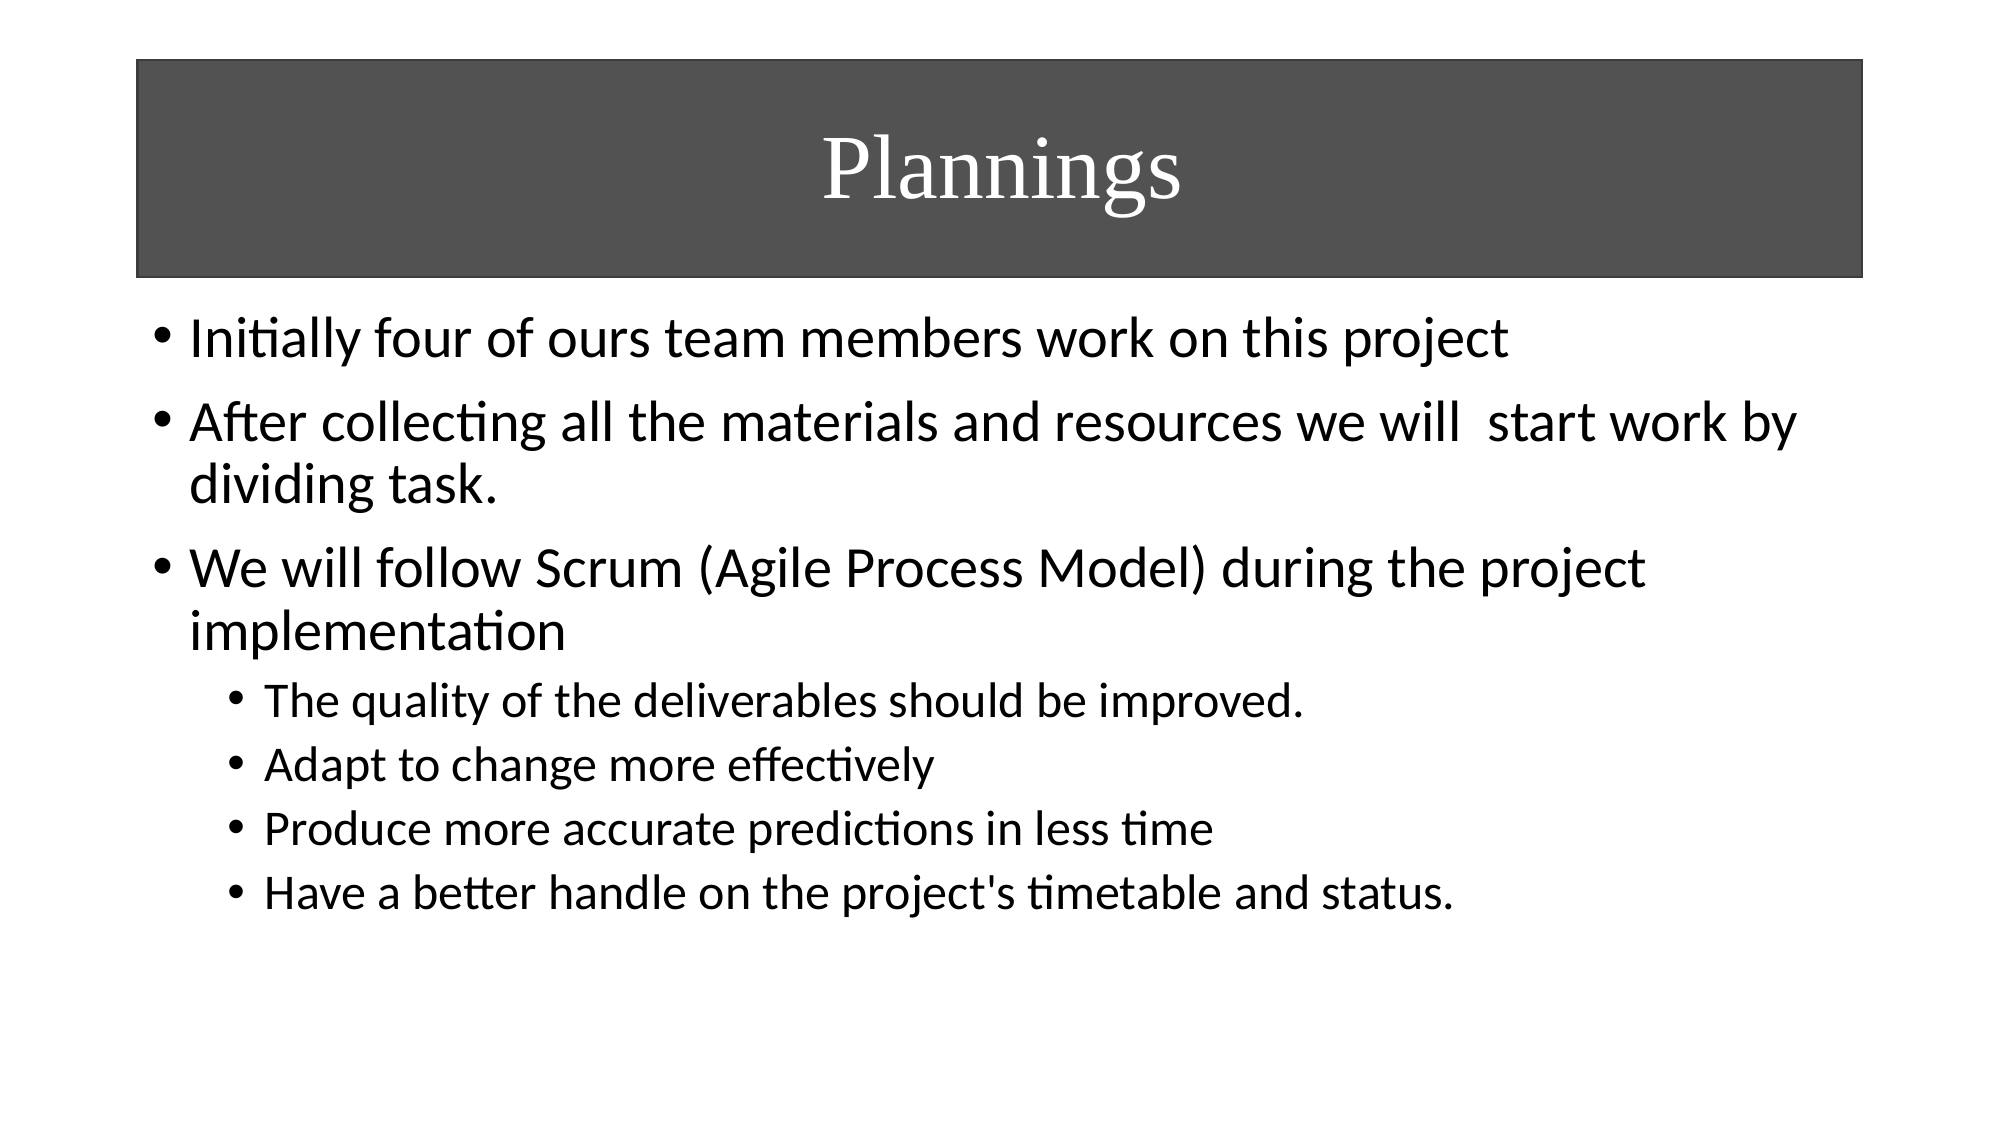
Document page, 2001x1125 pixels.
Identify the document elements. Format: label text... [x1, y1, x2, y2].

list Initially four of ours team members work on this project After collecting all the materials and resources we will start work by dividing task. We will follow Scrum (Agile Process Model) during the project implementation The quality of the deliverables should be improved. Adapt to change more effectively Produce more accurate predictions in less time Have a better handle on the project's timetable and status. [137, 299, 1863, 1014]
title Plannings [136, 59, 1863, 278]
